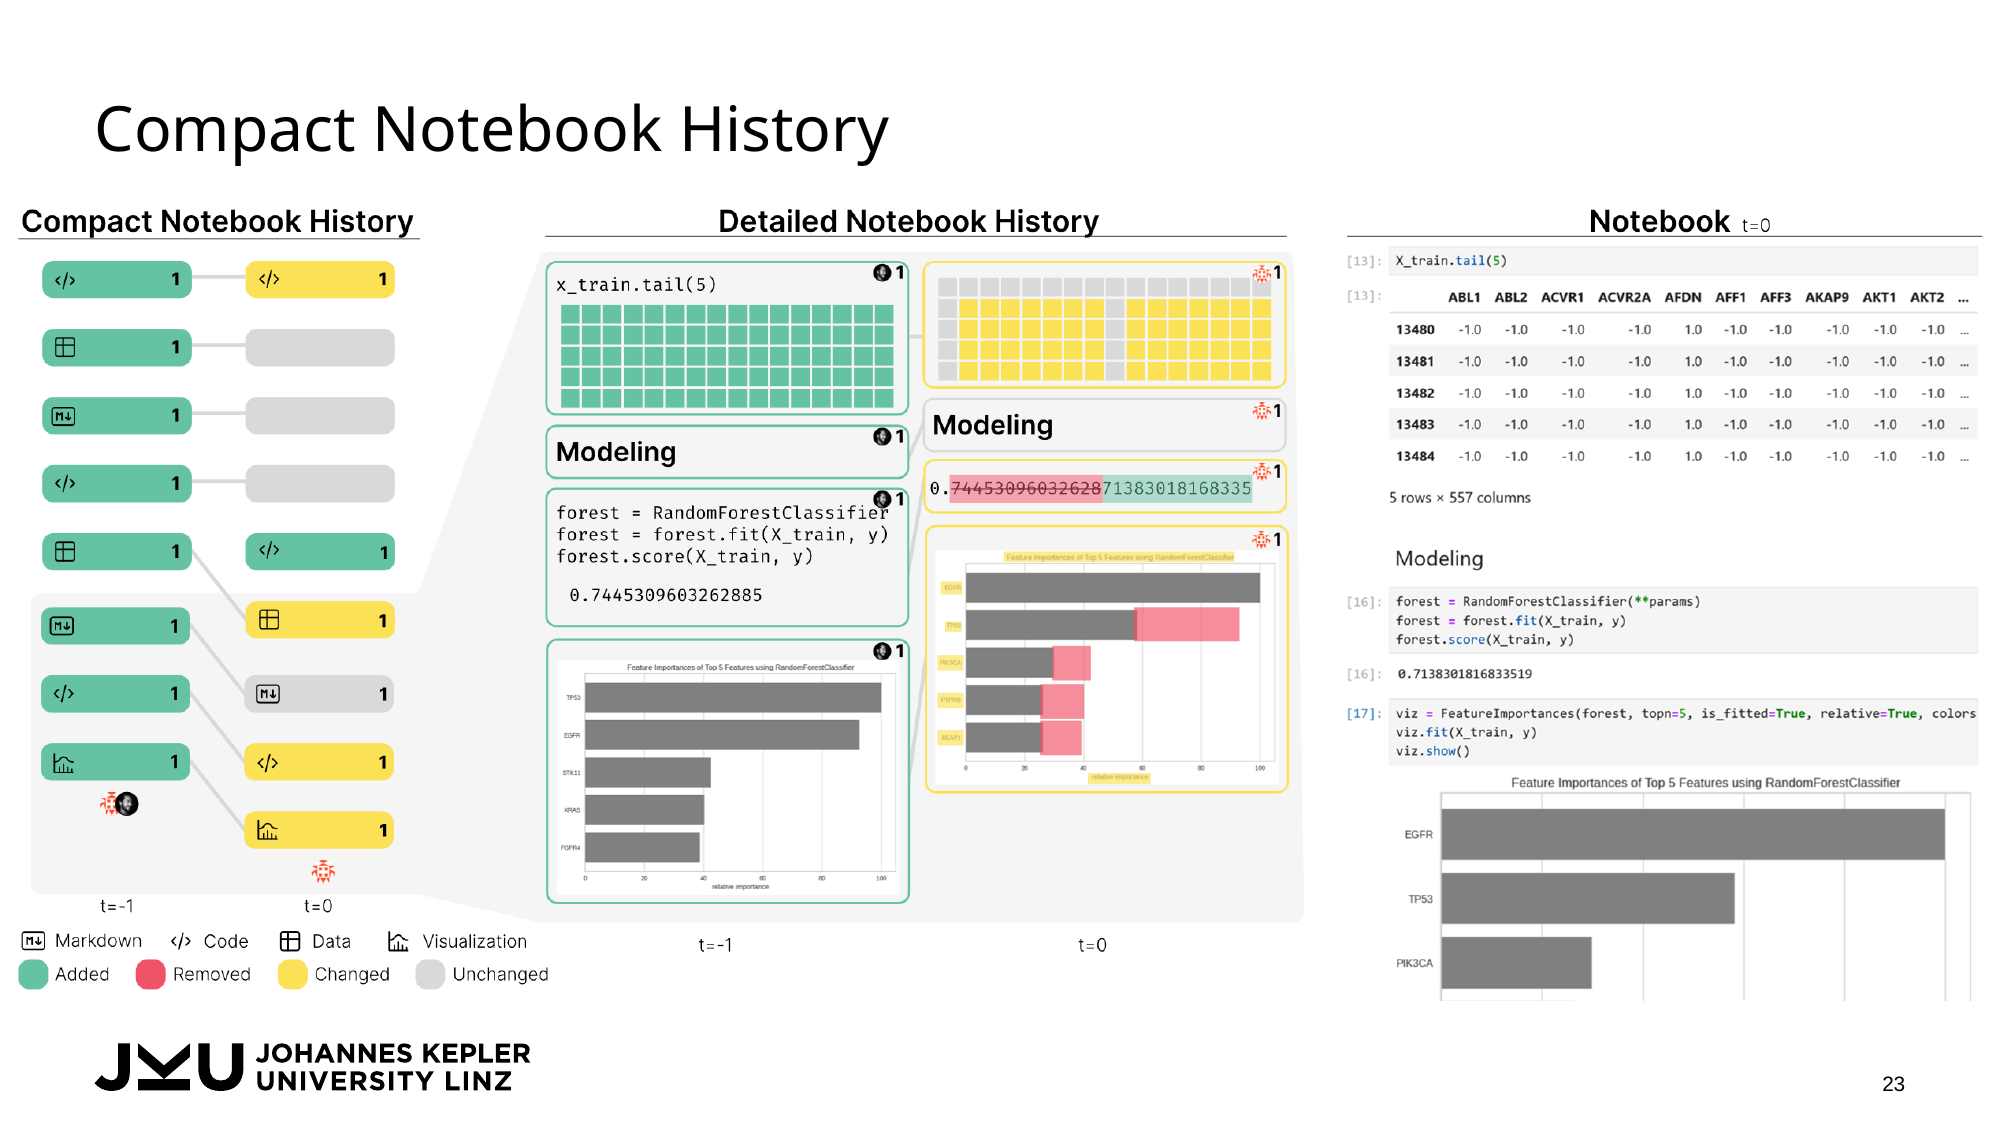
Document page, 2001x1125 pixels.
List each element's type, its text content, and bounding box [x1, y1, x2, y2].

title Compact Notebook History [79, 94, 1905, 202]
slide_number 23 [1807, 1042, 1921, 1103]
picture [15, 202, 1985, 1001]
